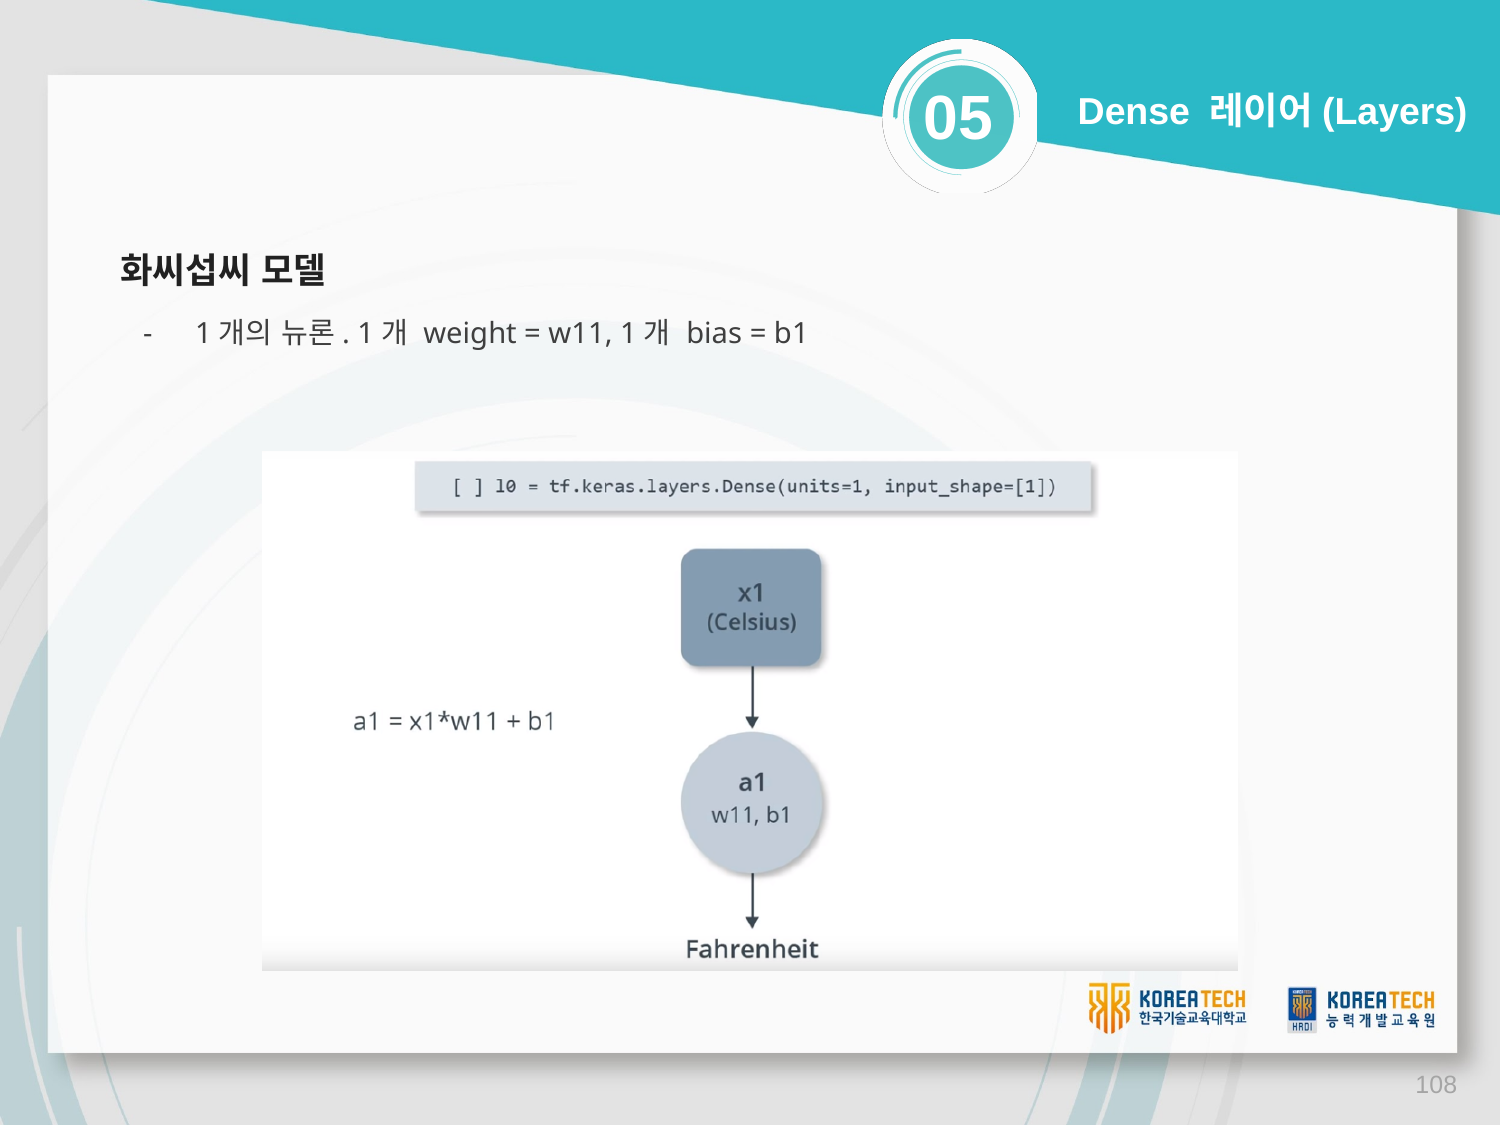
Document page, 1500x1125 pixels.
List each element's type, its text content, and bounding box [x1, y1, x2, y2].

text_box Dense 레이어(Layers) [1061, 79, 1484, 150]
picture [0, 0, 1500, 1125]
text_box 화씨섭씨 모델 1개의 뉴론. 1개 weight = w11, 1개 bias = b1 [105, 234, 1395, 842]
slide_number 108 [1225, 1053, 1473, 1114]
